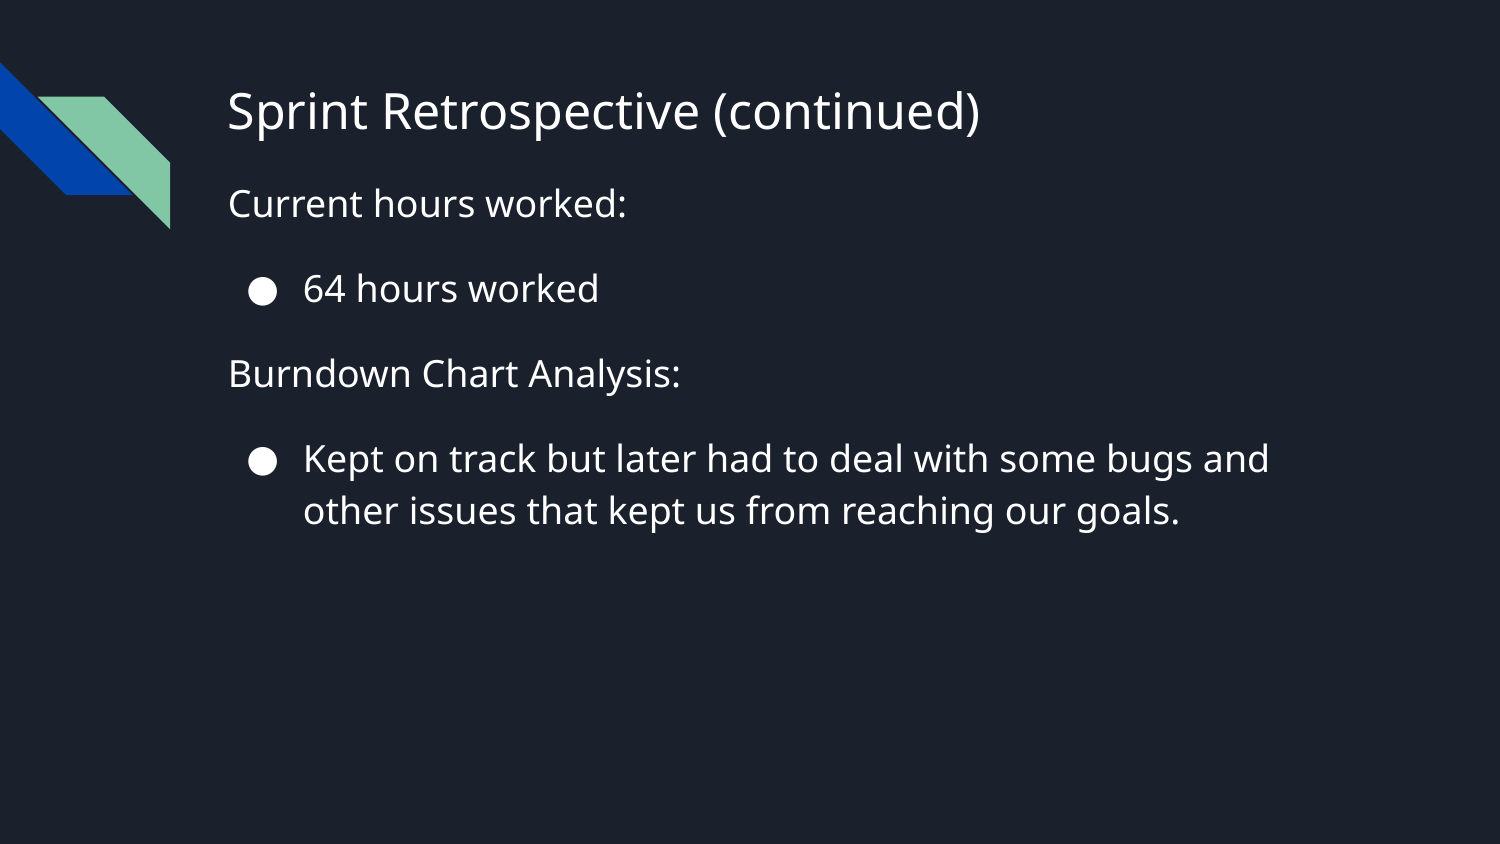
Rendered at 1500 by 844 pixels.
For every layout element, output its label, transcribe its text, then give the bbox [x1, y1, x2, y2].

list Current hours worked: 64 hours worked Burndown Chart Analysis: Kept on track but later had to deal with some bugs and other issues that kept us from reaching our goals. [212, 158, 1368, 735]
title Sprint Retrospective (continued) [212, 64, 1368, 149]
